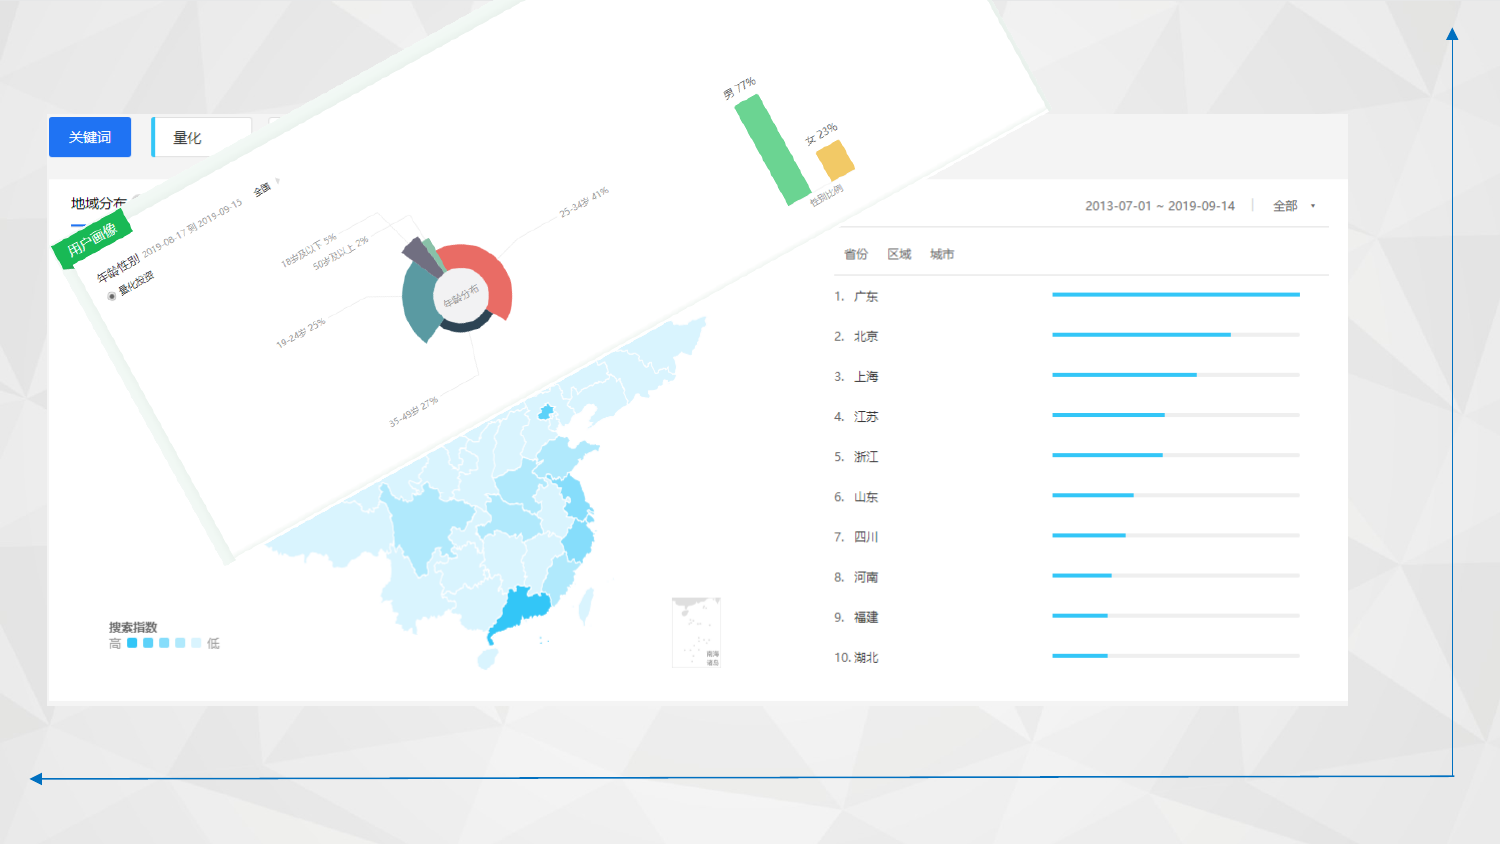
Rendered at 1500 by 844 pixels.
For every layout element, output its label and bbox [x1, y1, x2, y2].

text_box [29, 775, 1455, 780]
picture [0, 0, 1500, 844]
